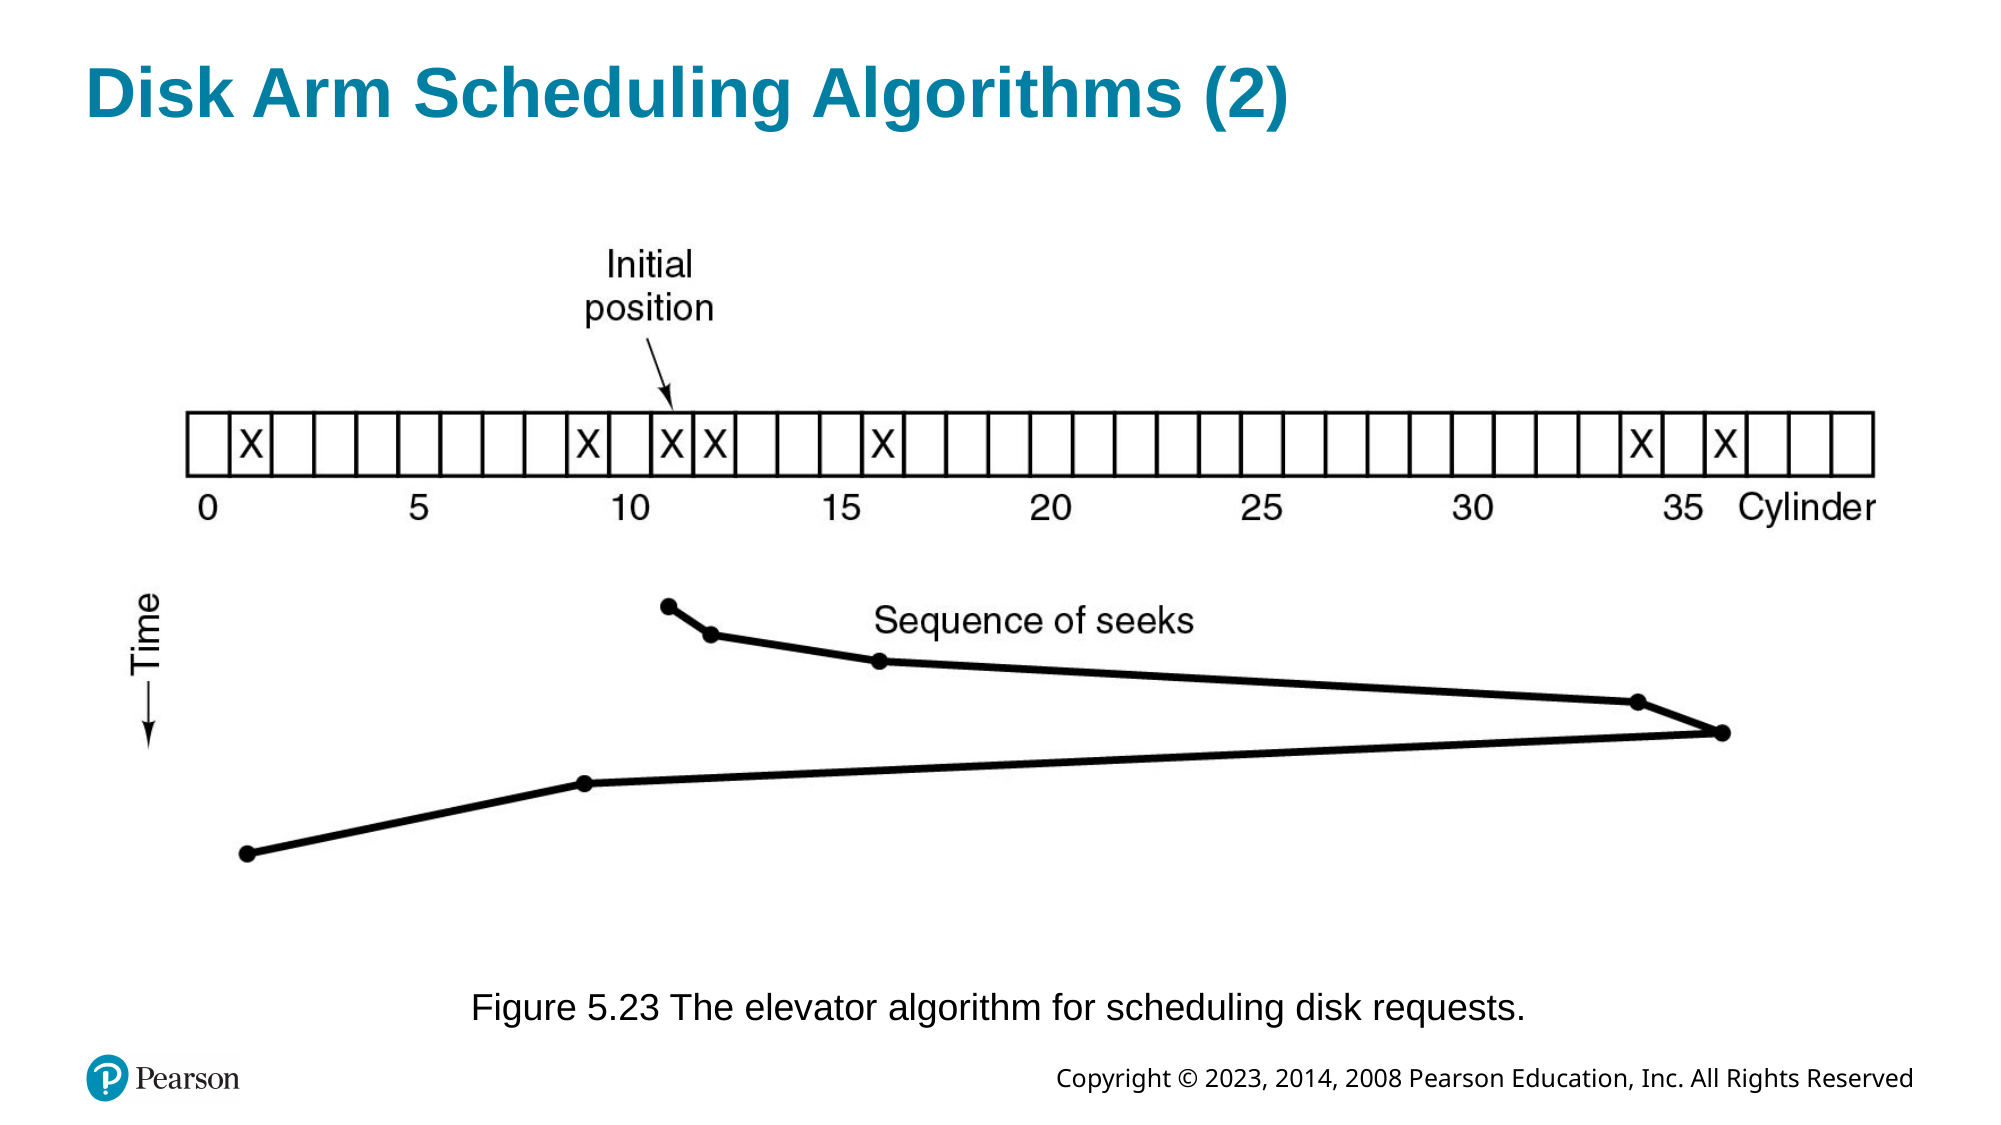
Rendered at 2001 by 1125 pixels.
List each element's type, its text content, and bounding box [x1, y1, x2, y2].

title Disk Arm Scheduling Algorithms (2) [85, 0, 1916, 187]
list Figure 5.23 The elevator algorithm for scheduling disk requests. [470, 877, 1531, 1125]
picture [116, 239, 1885, 866]
picture [85, 1053, 241, 1103]
